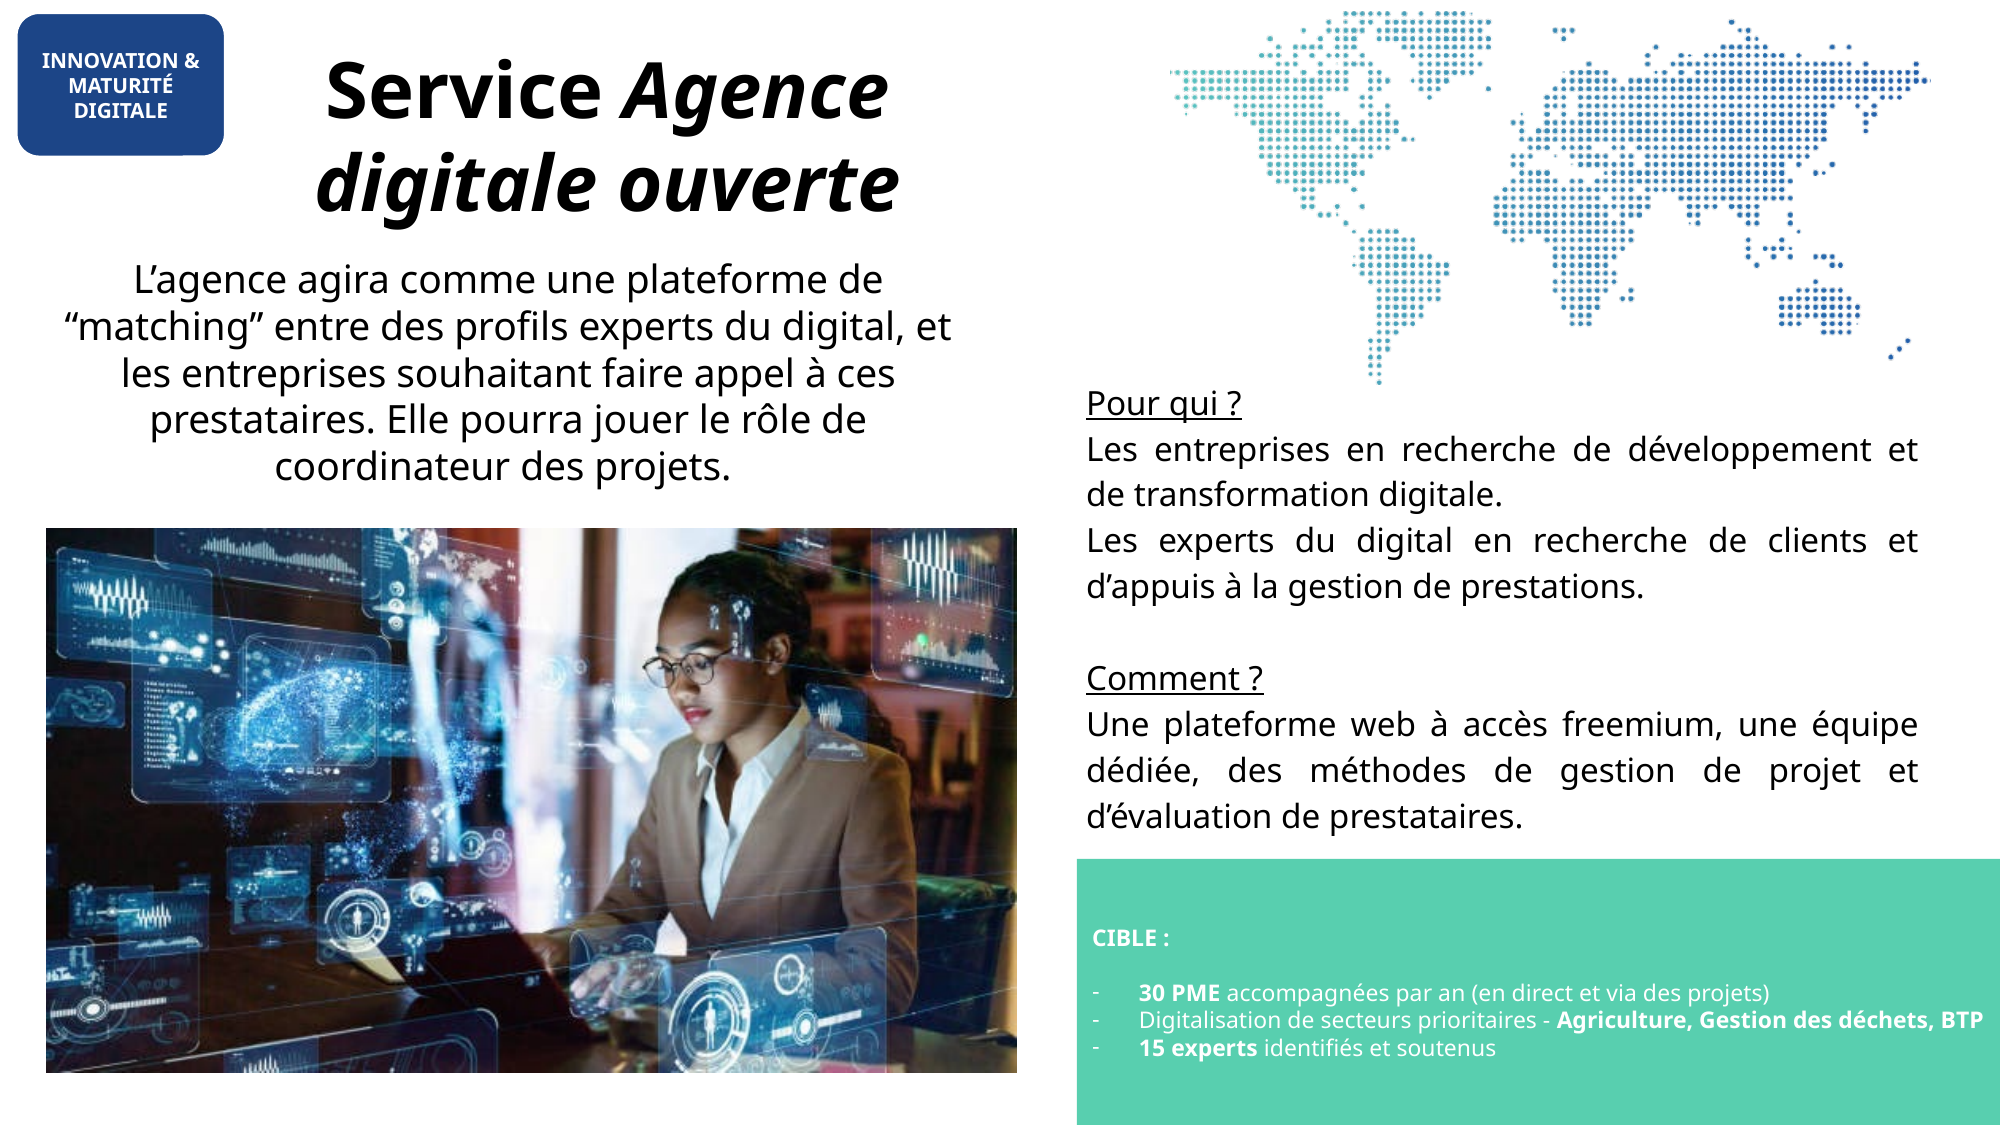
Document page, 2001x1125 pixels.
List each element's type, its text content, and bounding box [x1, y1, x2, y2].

picture [1168, 10, 1931, 386]
text_box Pour qui ? Les entreprises en recherche de développement et de transformation digitale. Les experts du digital en recherche de clients et d’appuis à la gestion de prestations. Comment ? Une plateforme web à accès freemium, une équipe dédiée, des méthodes de gestion de projet et d’évaluation de prestataires. [1066, 355, 1941, 941]
text_box INNOVATION & MATURITÉ DIGITALE [14, 10, 228, 159]
text_box L’agence agira comme une plateforme de “matching” entre des profils experts du digital, et les entreprises souhaitant faire appel à ces prestataires. Elle pourra jouer le rôle de coordinateur des projets. [46, 239, 970, 503]
text_box Service Agence digitale ouverte [158, 30, 1057, 253]
picture [46, 528, 1017, 1073]
text_box CIBLE : 30 PME accompagnées par an (en direct et via des projets) Digitalisation de secteurs prioritaires - Agriculture, Gestion des déchets, BTP 15 experts identifiés et soutenus [1076, 858, 2000, 1125]
